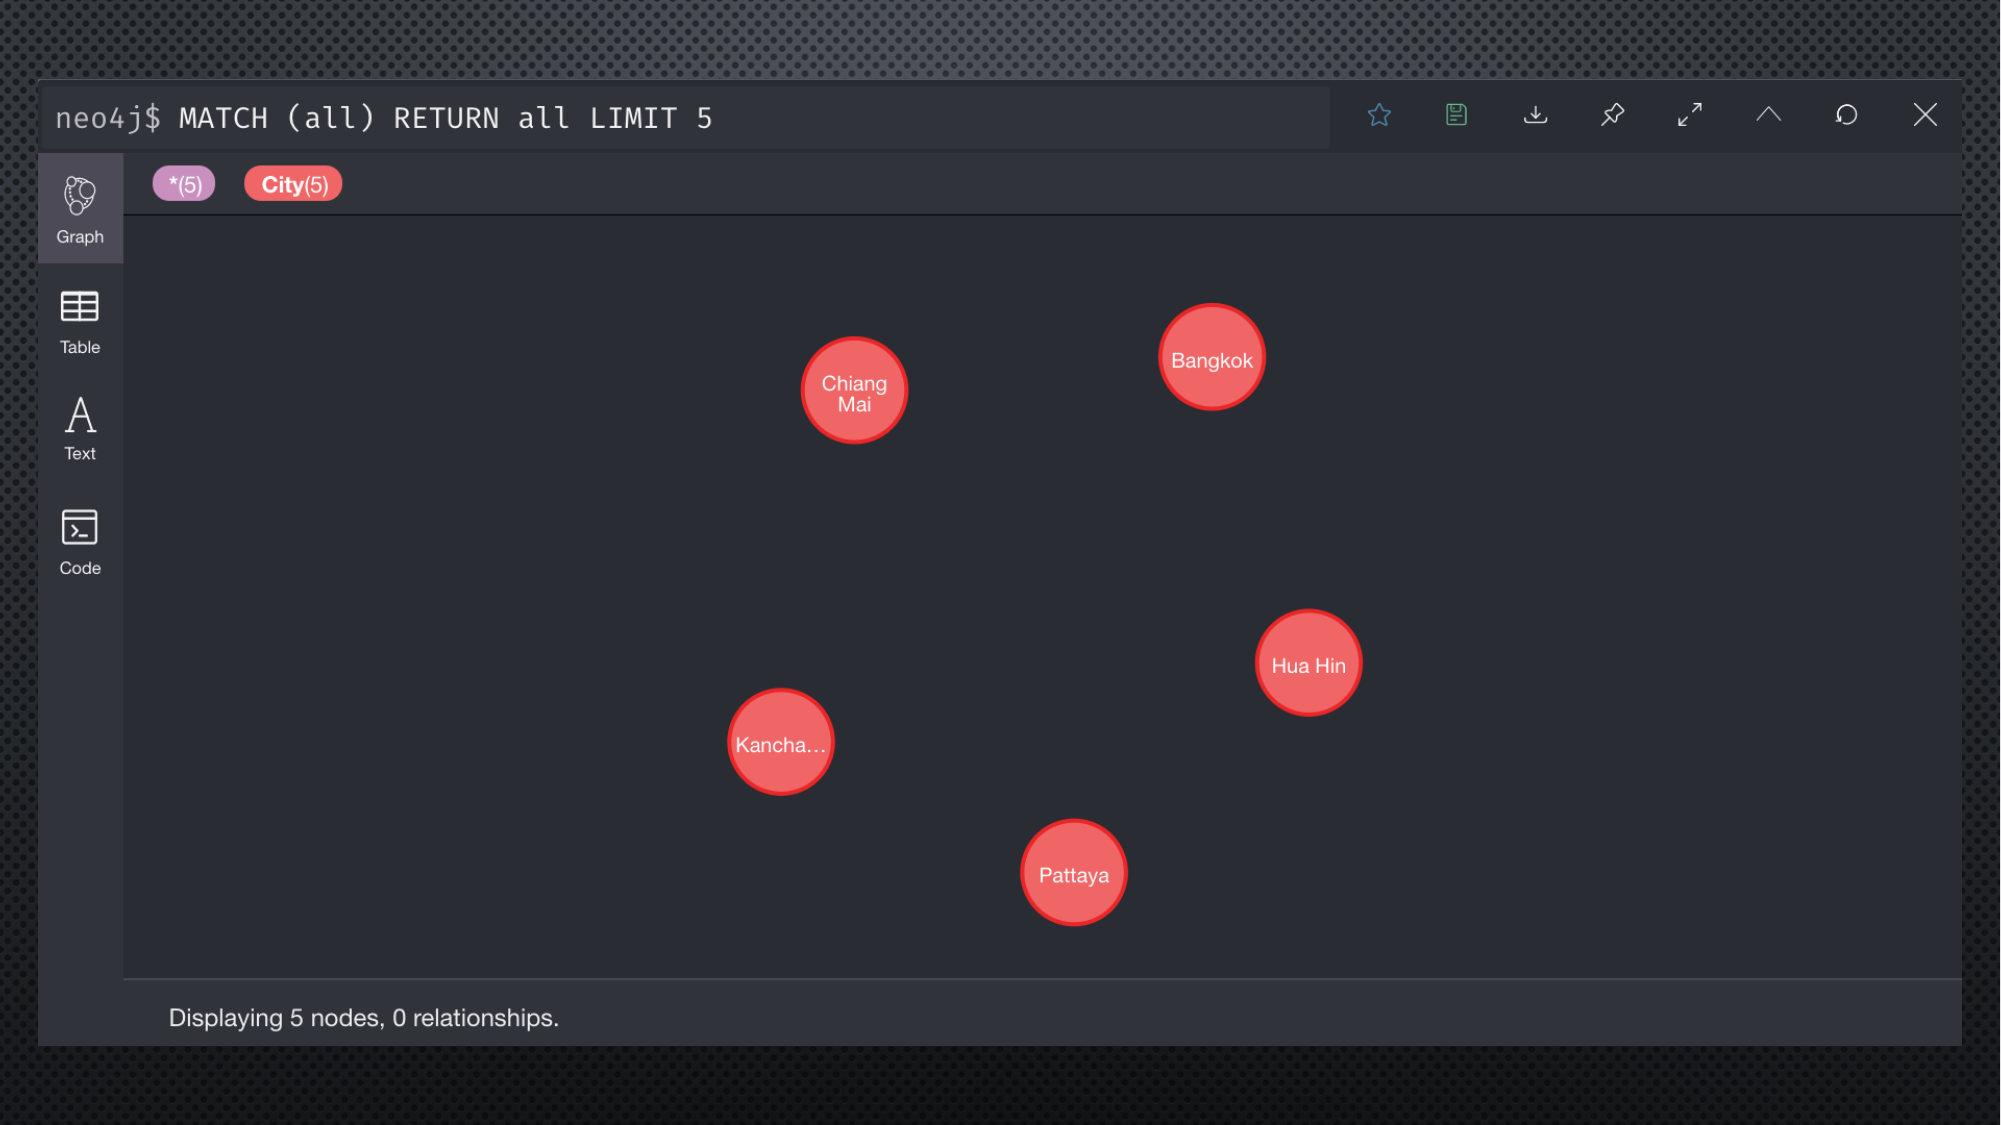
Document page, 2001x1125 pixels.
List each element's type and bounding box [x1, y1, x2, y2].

picture [38, 78, 1962, 1047]
